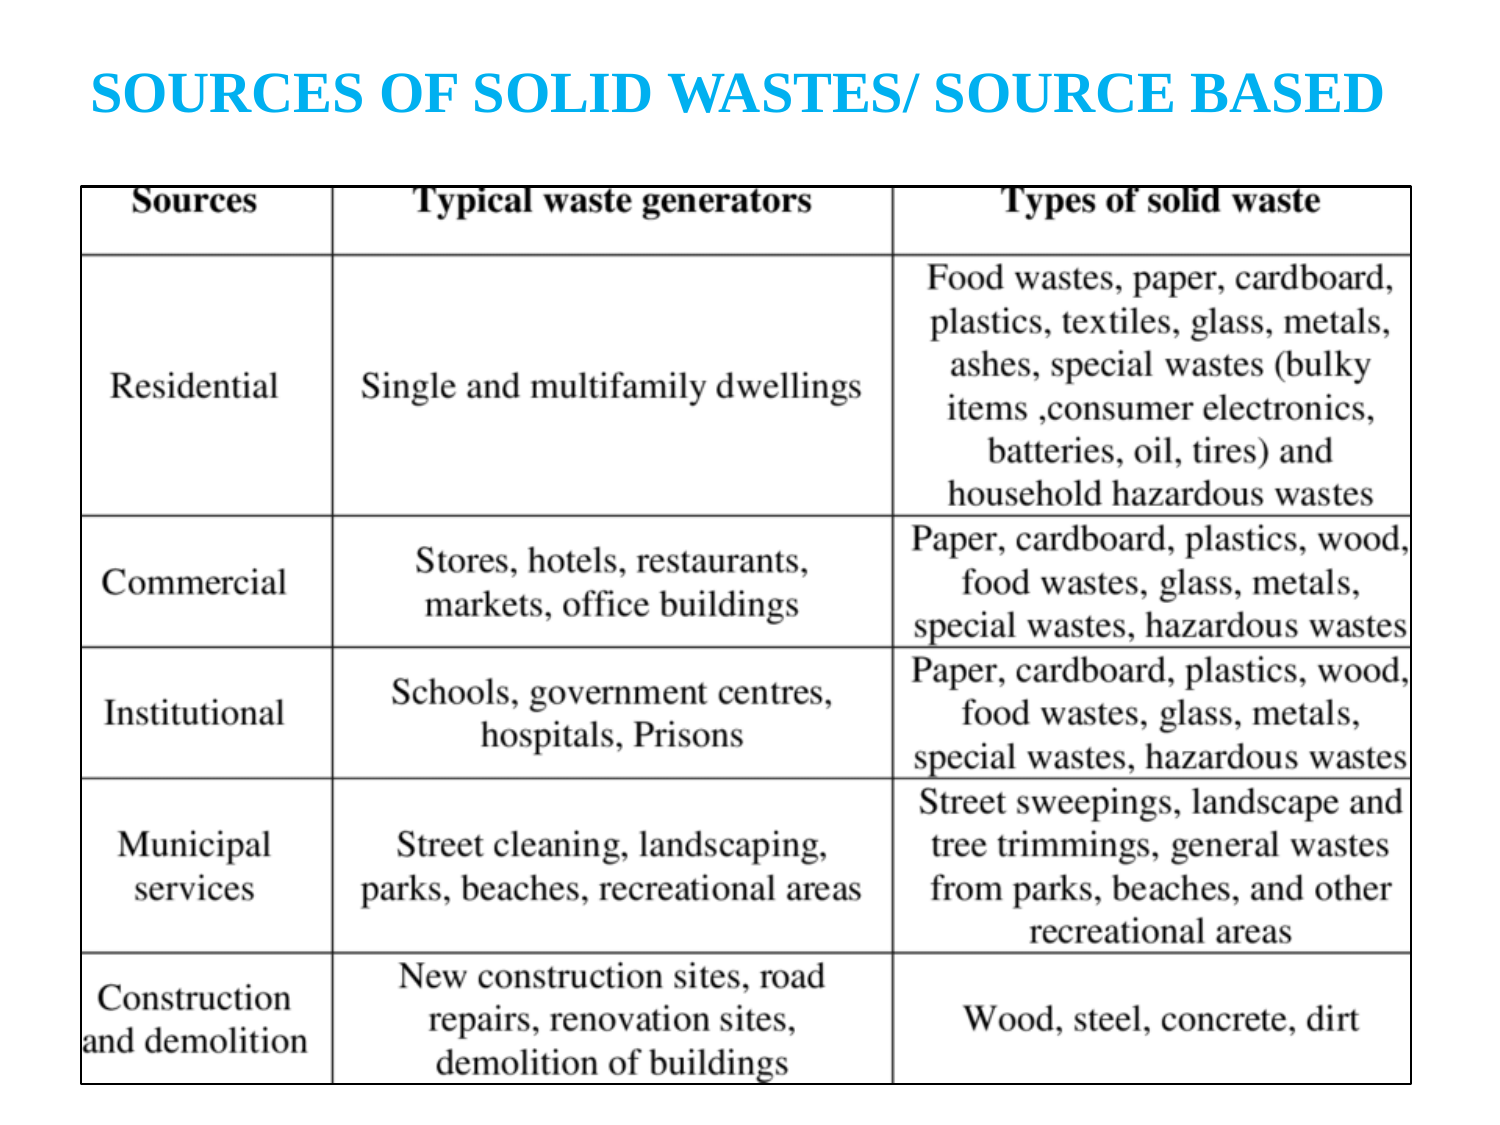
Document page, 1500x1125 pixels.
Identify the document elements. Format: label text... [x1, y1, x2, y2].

picture [81, 187, 1411, 1083]
title SOURCES OF SOLID WASTES/ SOURCE BASED [75, 0, 1425, 188]
